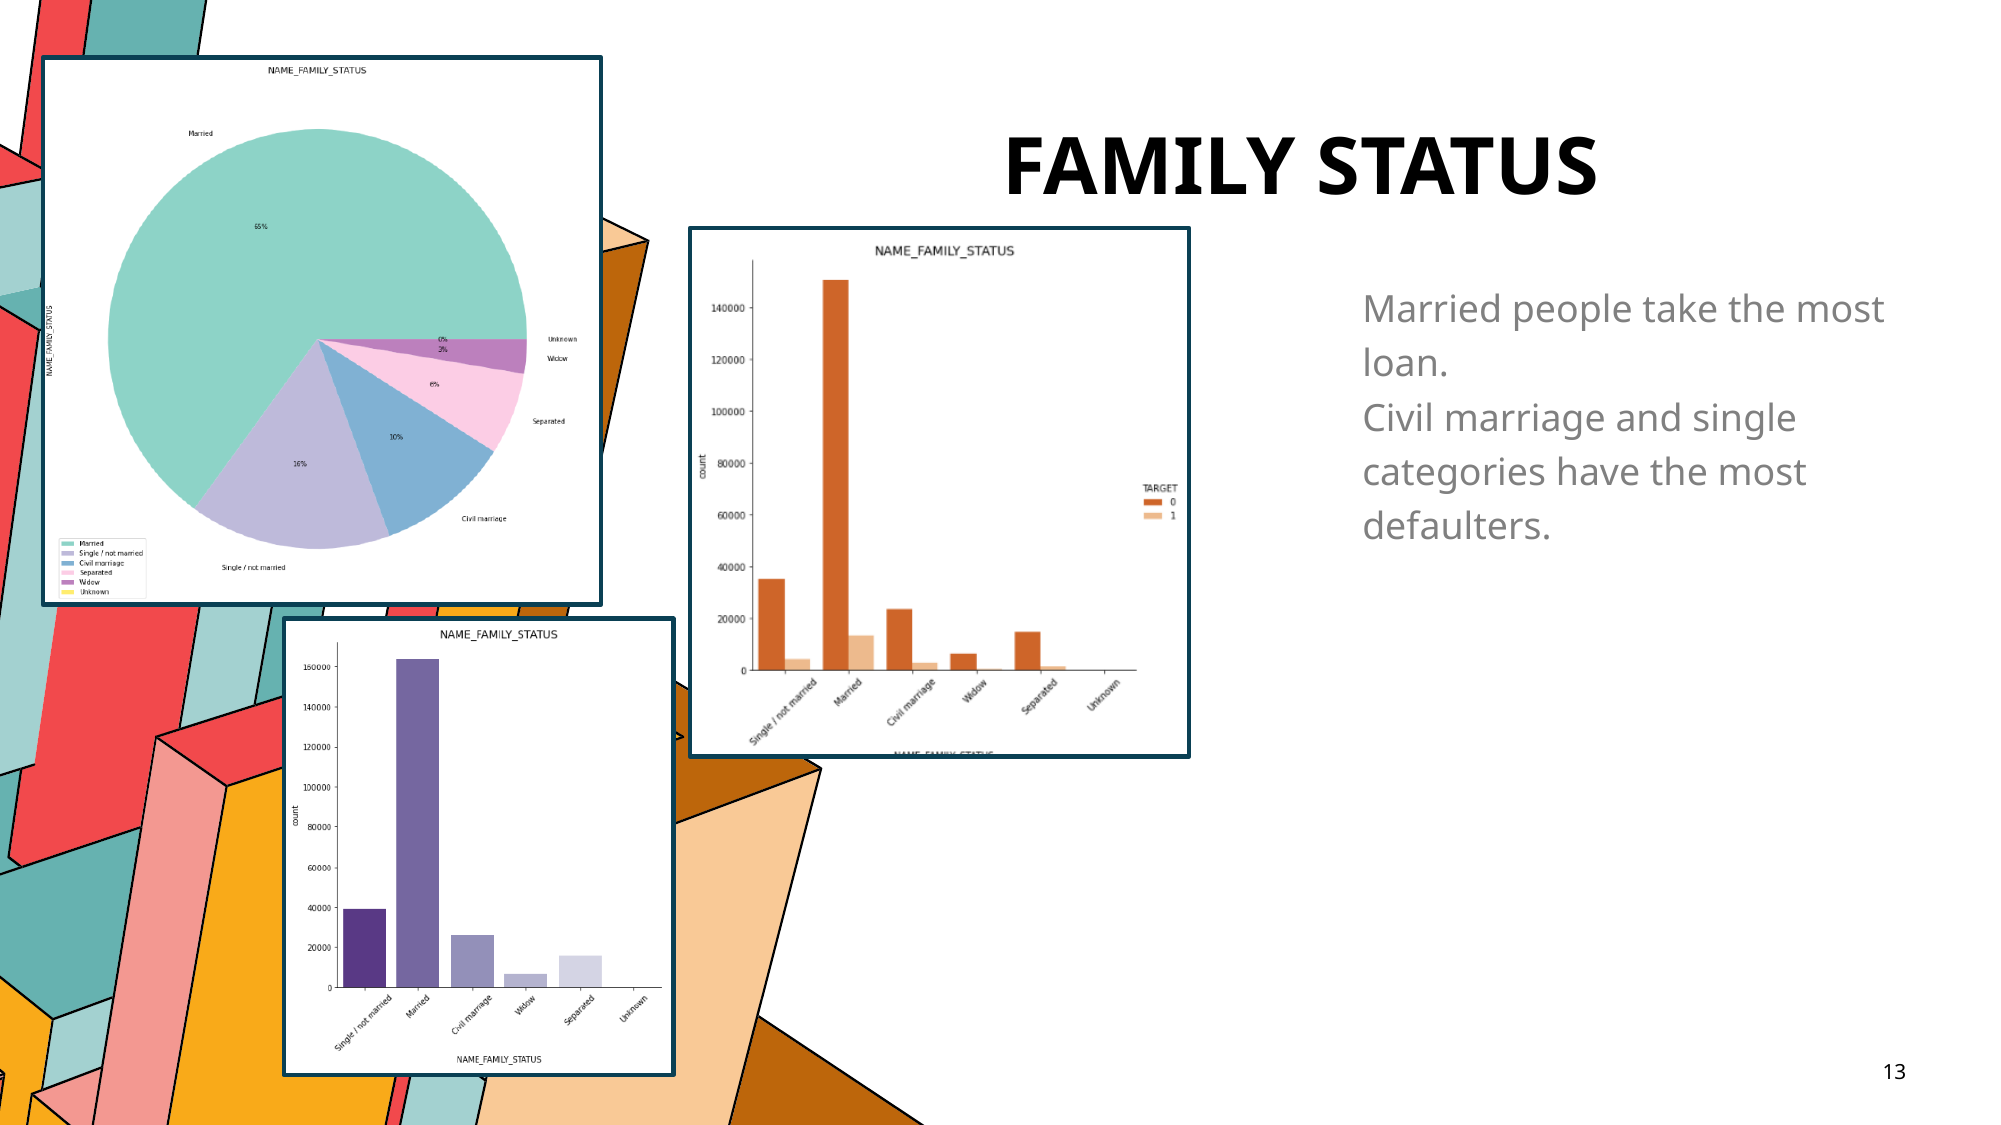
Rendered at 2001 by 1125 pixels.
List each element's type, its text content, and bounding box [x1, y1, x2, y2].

picture [286, 620, 671, 1073]
slide_number 13 [1651, 1042, 1922, 1103]
picture [45, 59, 599, 603]
picture [692, 230, 1187, 755]
title Family Status [987, 59, 1917, 278]
text_box Married people take the most loan. Civil marriage and single categories have the most defaulters. [1347, 268, 1955, 467]
